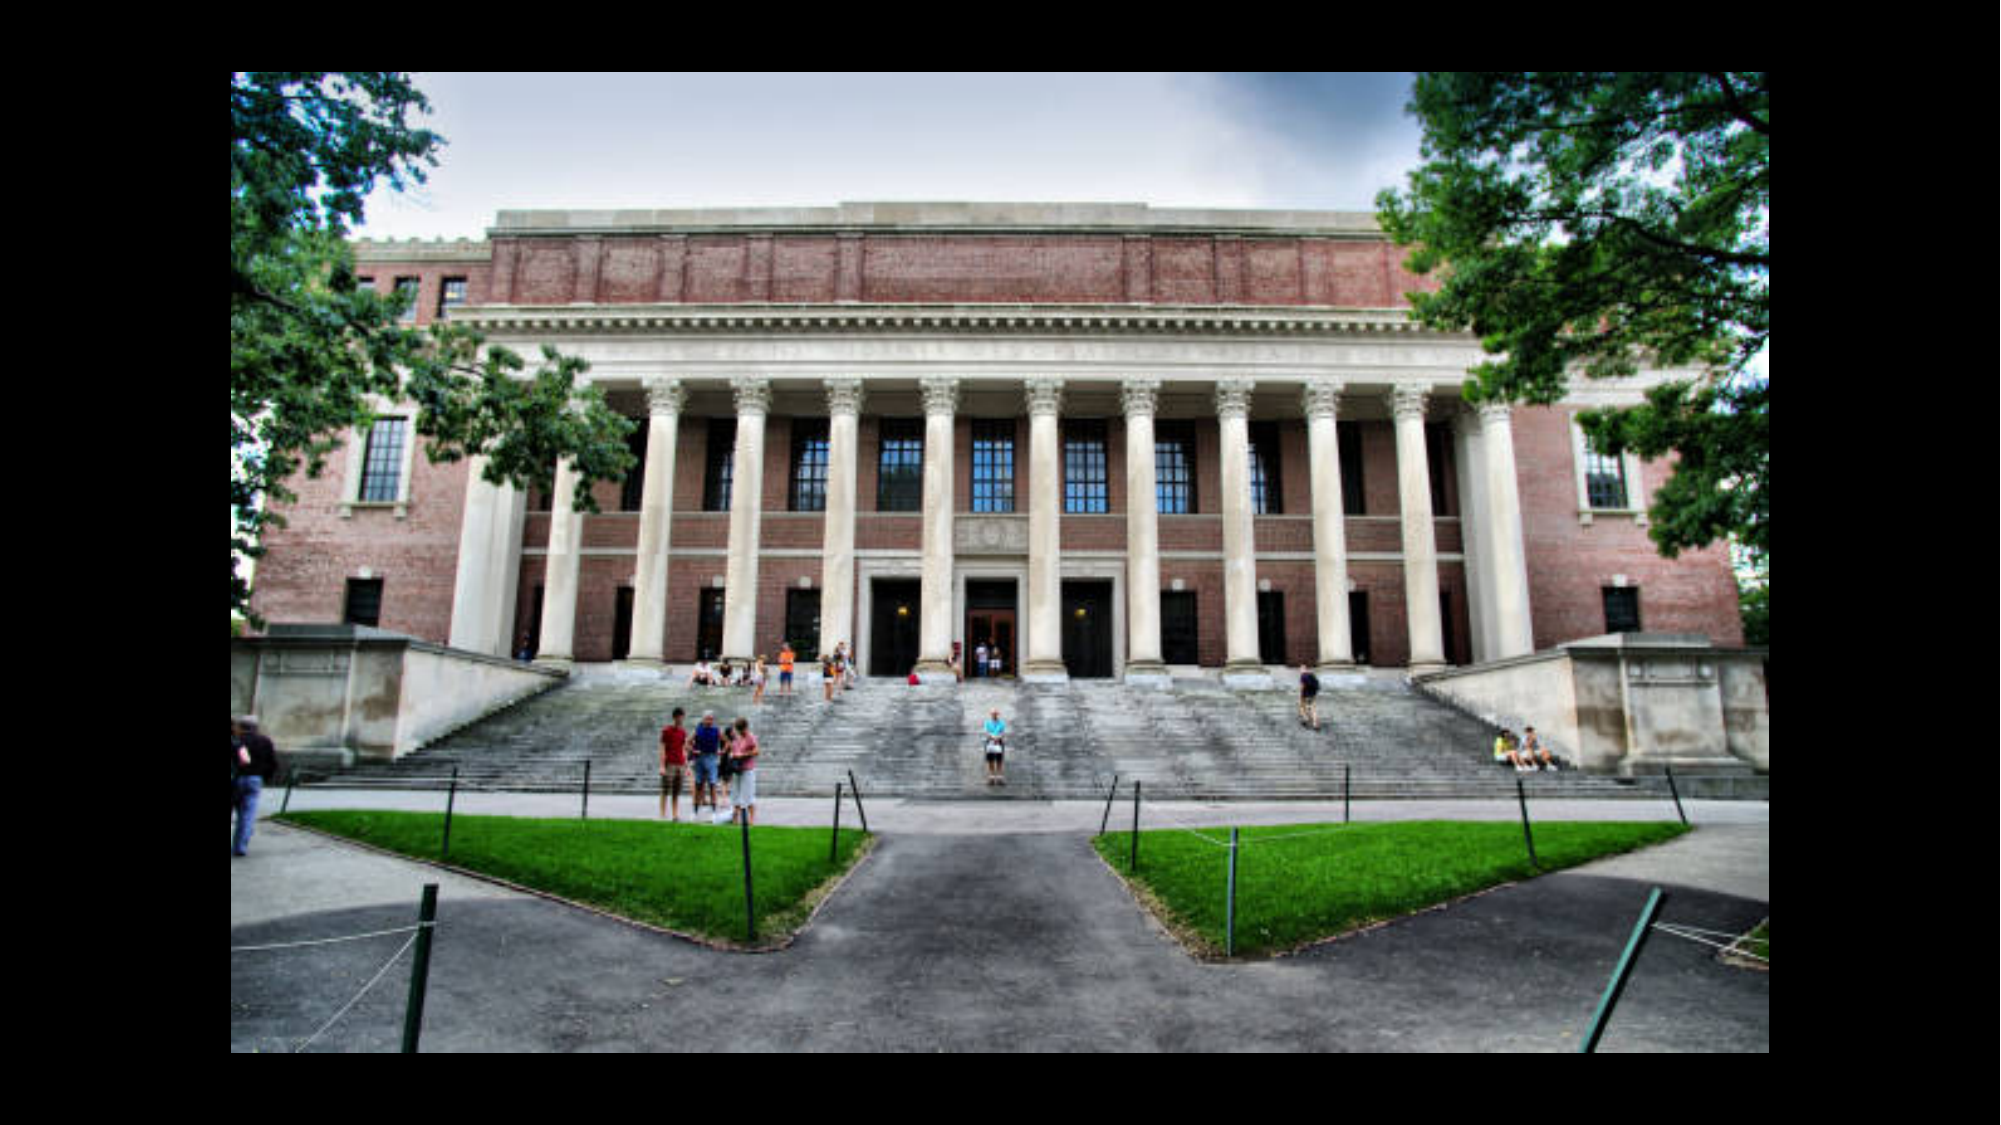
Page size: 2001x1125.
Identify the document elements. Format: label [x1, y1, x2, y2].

picture [231, 72, 1769, 1053]
